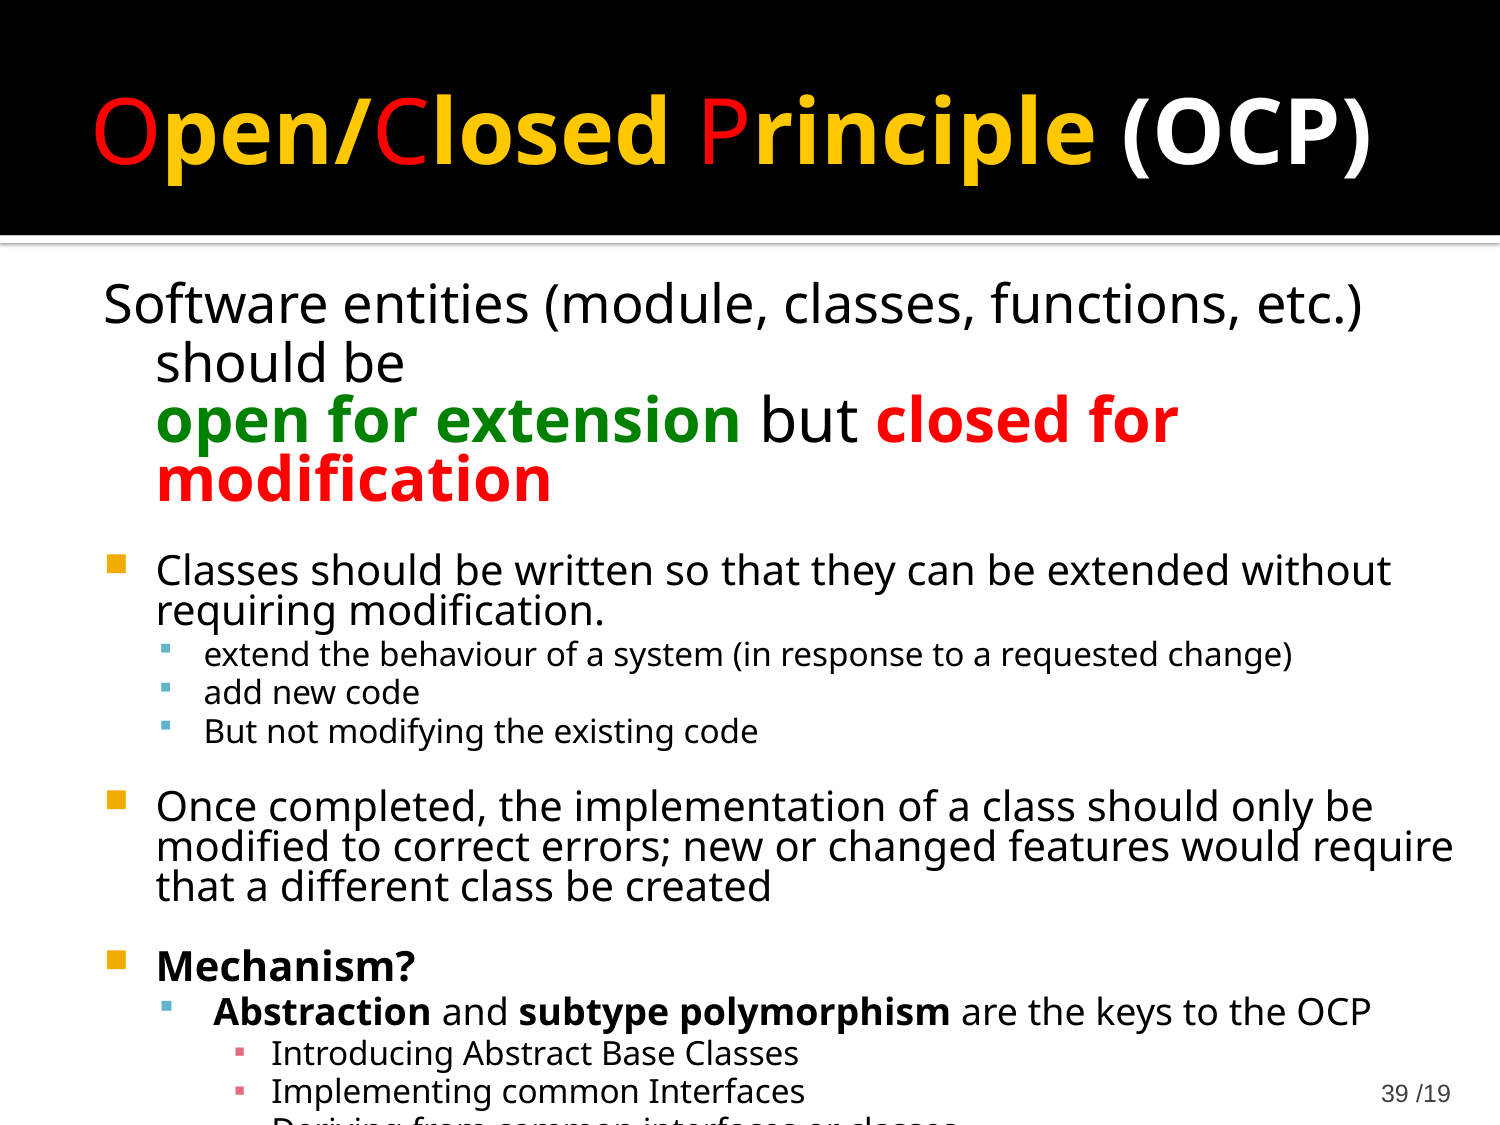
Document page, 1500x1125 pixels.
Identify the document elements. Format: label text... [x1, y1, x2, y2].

title Open/Closed Principle (OCP) [75, 25, 1425, 231]
list Software entities (module, classes, functions, etc.) should be open for extension but closed for modification Classes should be written so that they can be extended without requiring modification. extend the behaviour of a system (in response to a requested change) add new code But not modifying the existing code Once completed, the implementation of a class should only be modified to correct errors; new or changed features would require that a different class be created Mechanism? Abstraction and subtype polymorphism are the keys to the OCP Introducing Abstract Base Classes Implementing common Interfaces Deriving from common interfaces or classes [75, 267, 1500, 1125]
